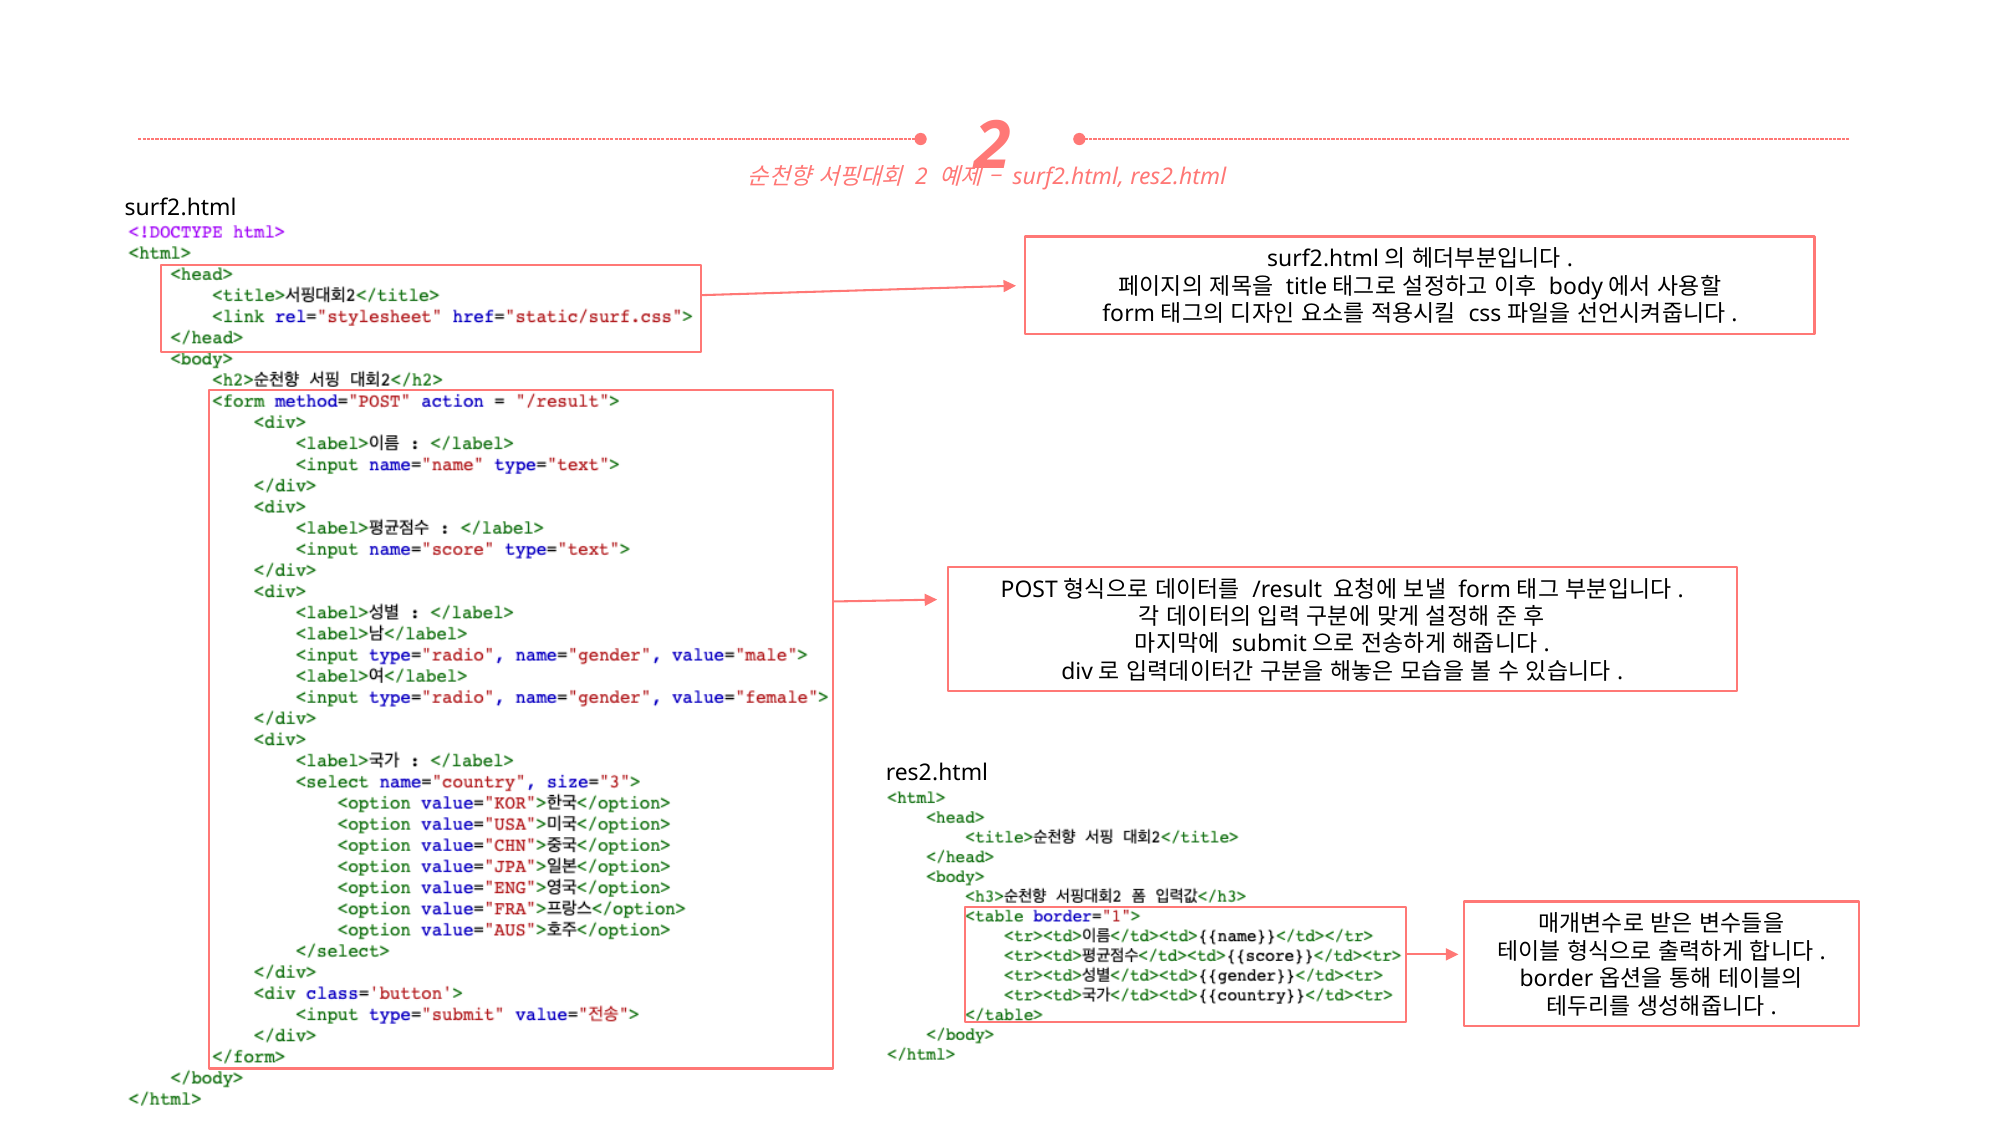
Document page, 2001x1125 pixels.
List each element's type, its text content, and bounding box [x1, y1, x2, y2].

text_box res2.html [865, 749, 1009, 792]
text_box 매개변수로 받은 변수들을 테이블 형식으로 출력하게 합니다. border옵션을 통해 테이블의 테두리를 생성해줍니다. [1464, 901, 1859, 1027]
picture [885, 781, 1407, 1069]
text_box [700, 285, 1016, 296]
text_box 순천향 서핑대회 2 예제 – surf2.html, res2.html [125, 154, 1850, 197]
text_box 2 [606, 54, 1380, 154]
text_box surf2.html [108, 184, 253, 228]
text_box surf2.html의 헤더부분입니다. 페이지의 제목을 title태그로 설정하고 이후 body에서 사용할 form태그의 디자인 요소를 적용시킬 css파일을 선언시켜줍니다. [1025, 236, 1815, 334]
text_box POST형식으로 데이터를 /result 요청에 보낼 form태그 부분입니다. 각 데이터의 입력 구분에 맞게 설정해 준 후 마지막에 submit으로 전송하게 해줍니다. div로 입력데이터간 구분을 해놓은 모습을 볼 수 있습니다. [947, 566, 1737, 692]
picture [125, 219, 834, 1111]
